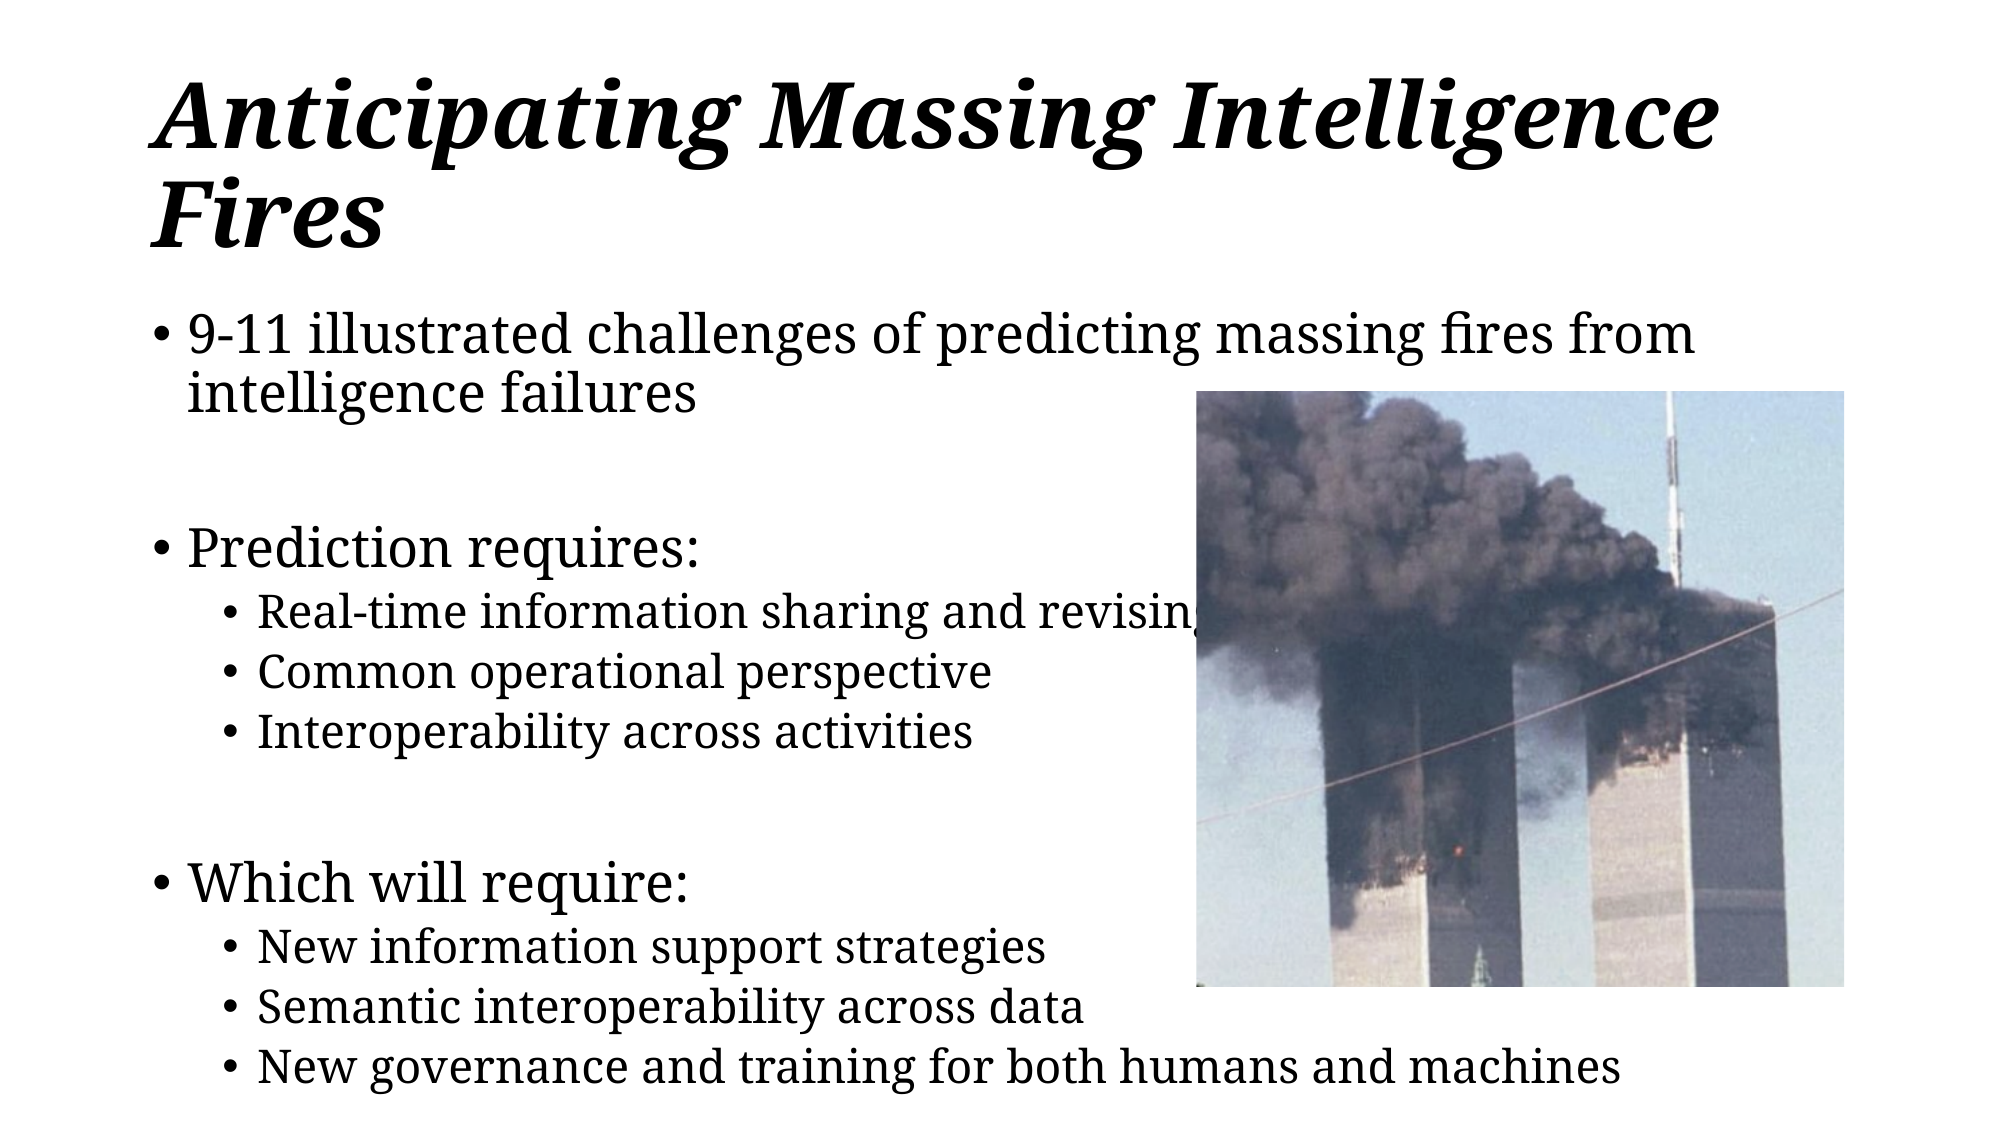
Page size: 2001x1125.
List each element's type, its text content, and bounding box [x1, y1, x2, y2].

title Anticipating Massing Intelligence Fires [137, 59, 1863, 278]
list 9-11 illustrated challenges of predicting massing fires from intelligence failures Prediction requires: Real-time information sharing and revising Common operational perspective Interoperability across activities Which will require: New information support strategies Semantic interoperability across data New governance and training for both humans and machines [137, 299, 1982, 1105]
picture [1195, 391, 1845, 988]
